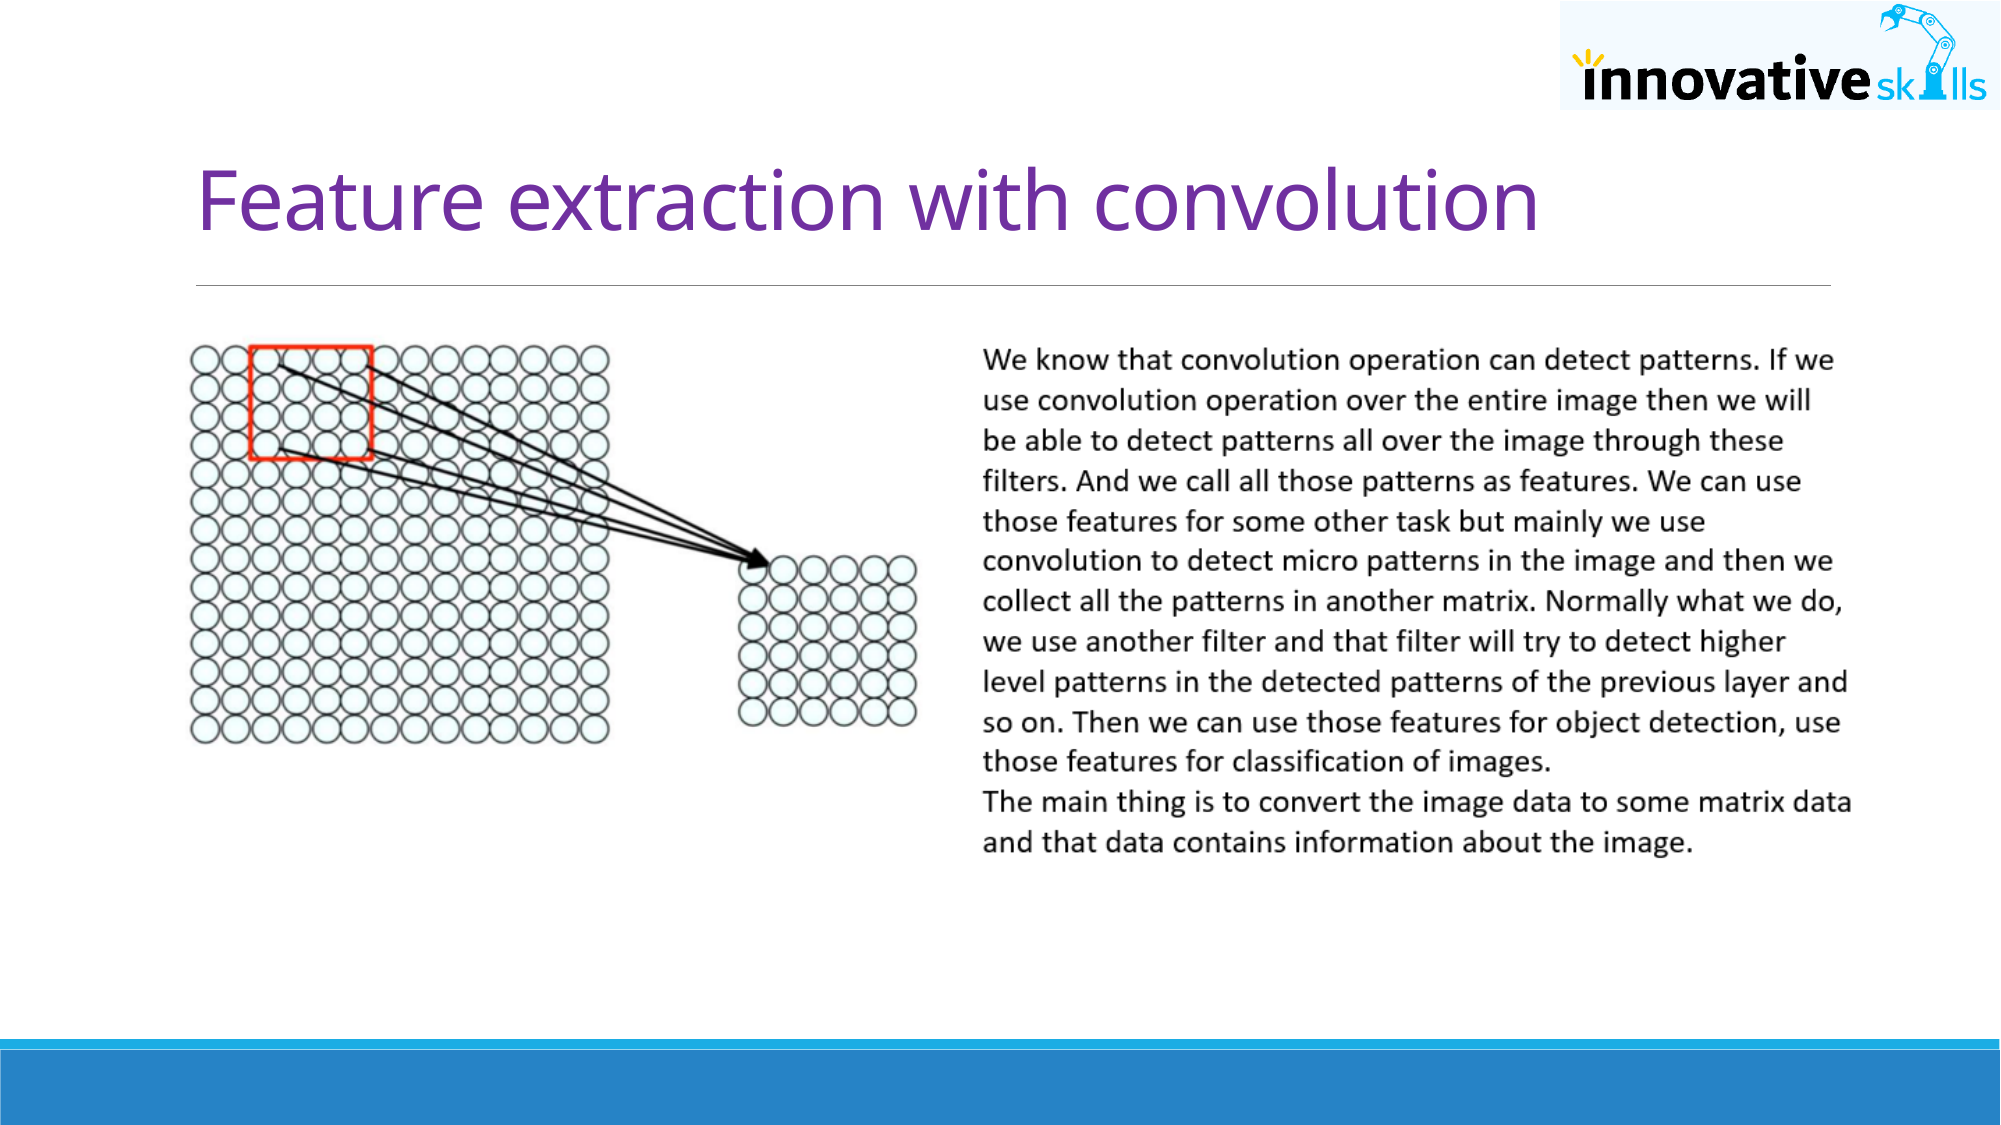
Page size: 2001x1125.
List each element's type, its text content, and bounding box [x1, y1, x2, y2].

picture [1559, 0, 2000, 111]
title Feature extraction with convolution [180, 47, 1830, 255]
picture [179, 330, 1867, 879]
